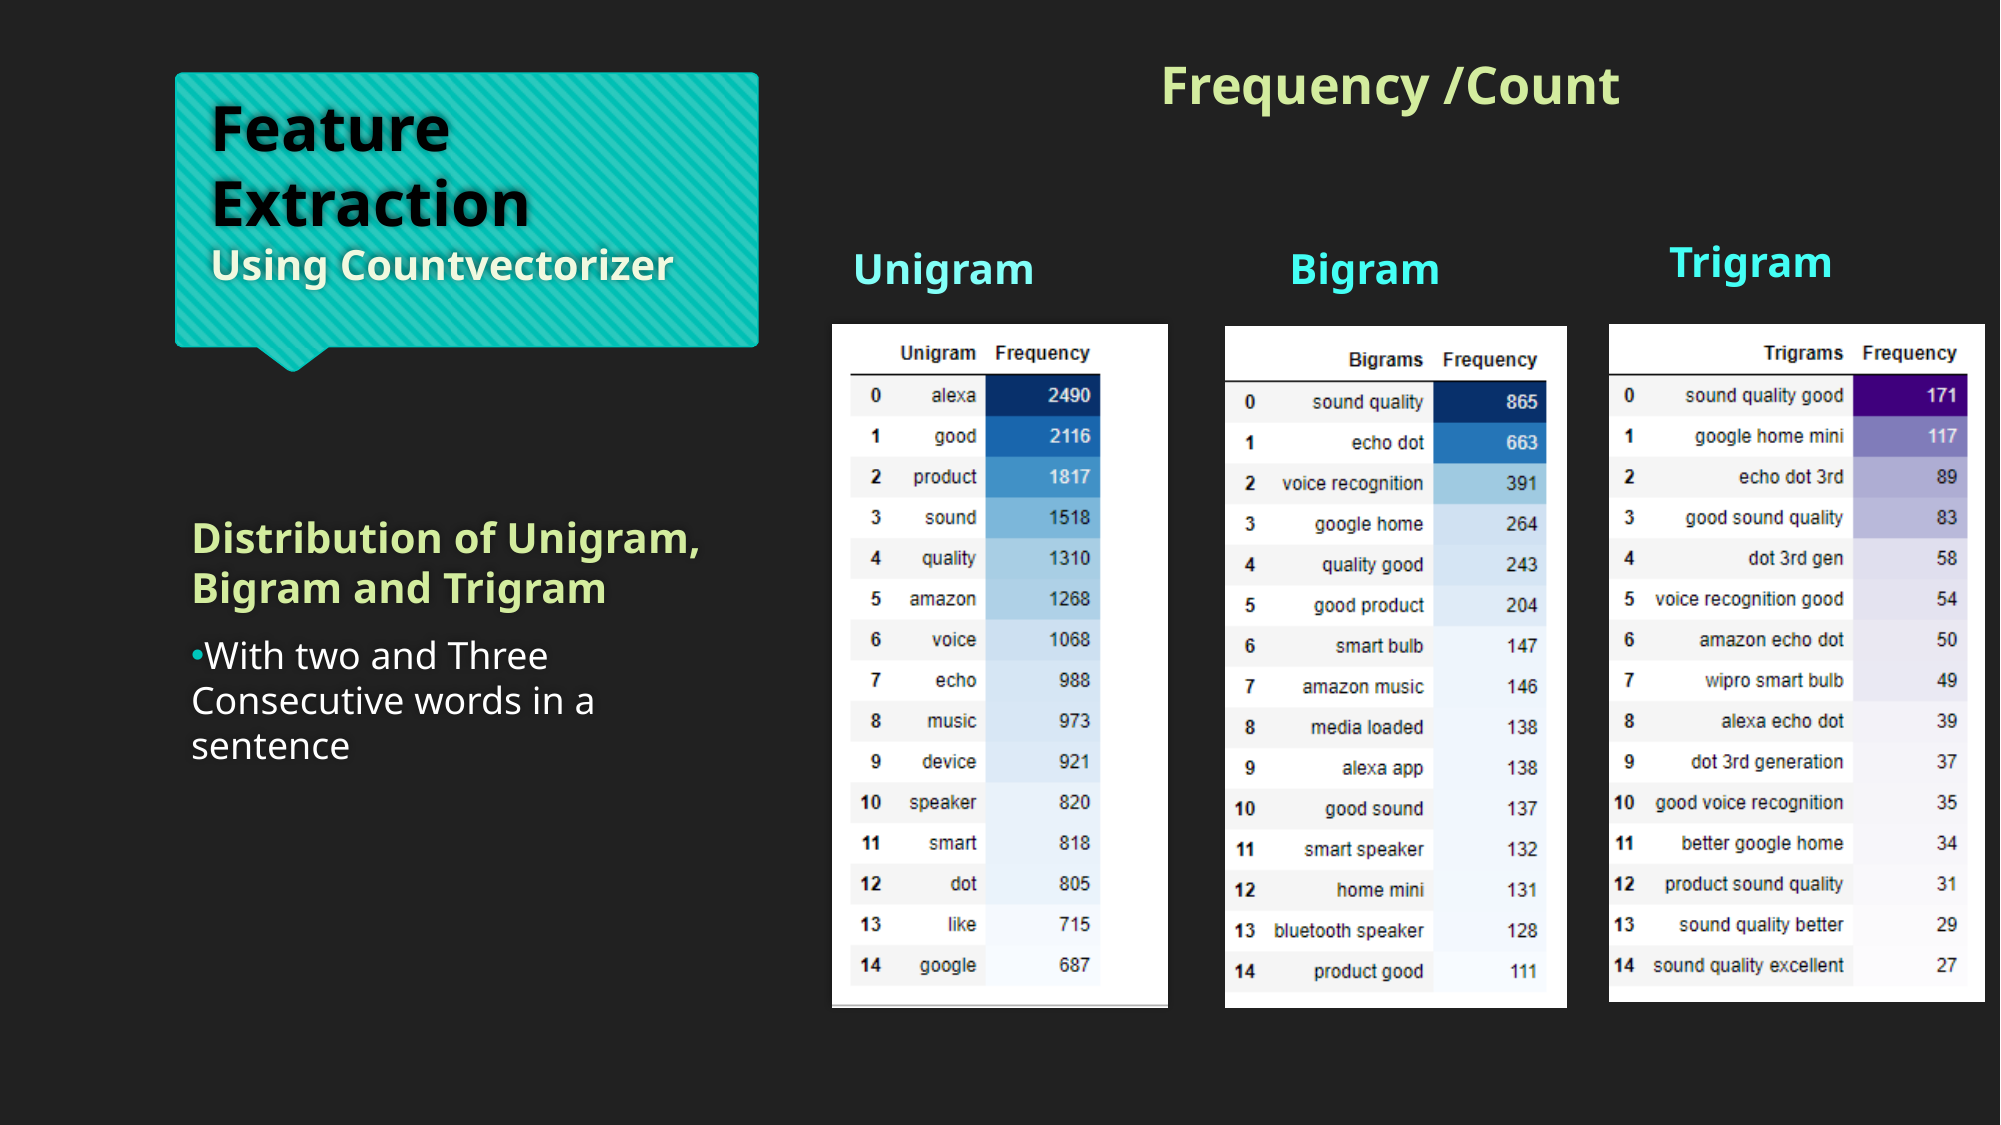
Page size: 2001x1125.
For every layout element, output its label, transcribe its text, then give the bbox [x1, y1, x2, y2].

picture [1225, 326, 1567, 1008]
list Distribution of Unigram, Bigram and Trigram With two and Three Consecutive words in a sentence [176, 370, 758, 962]
title Feature Extraction Using Countvectorizer [195, 30, 778, 297]
text_box Trigram [1654, 228, 1861, 293]
text_box Frequency /Count [1145, 45, 1728, 123]
text_box Unigram [837, 235, 1067, 301]
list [832, 324, 1168, 1008]
picture [1609, 324, 1985, 1002]
text_box Bigram [1274, 235, 1518, 301]
